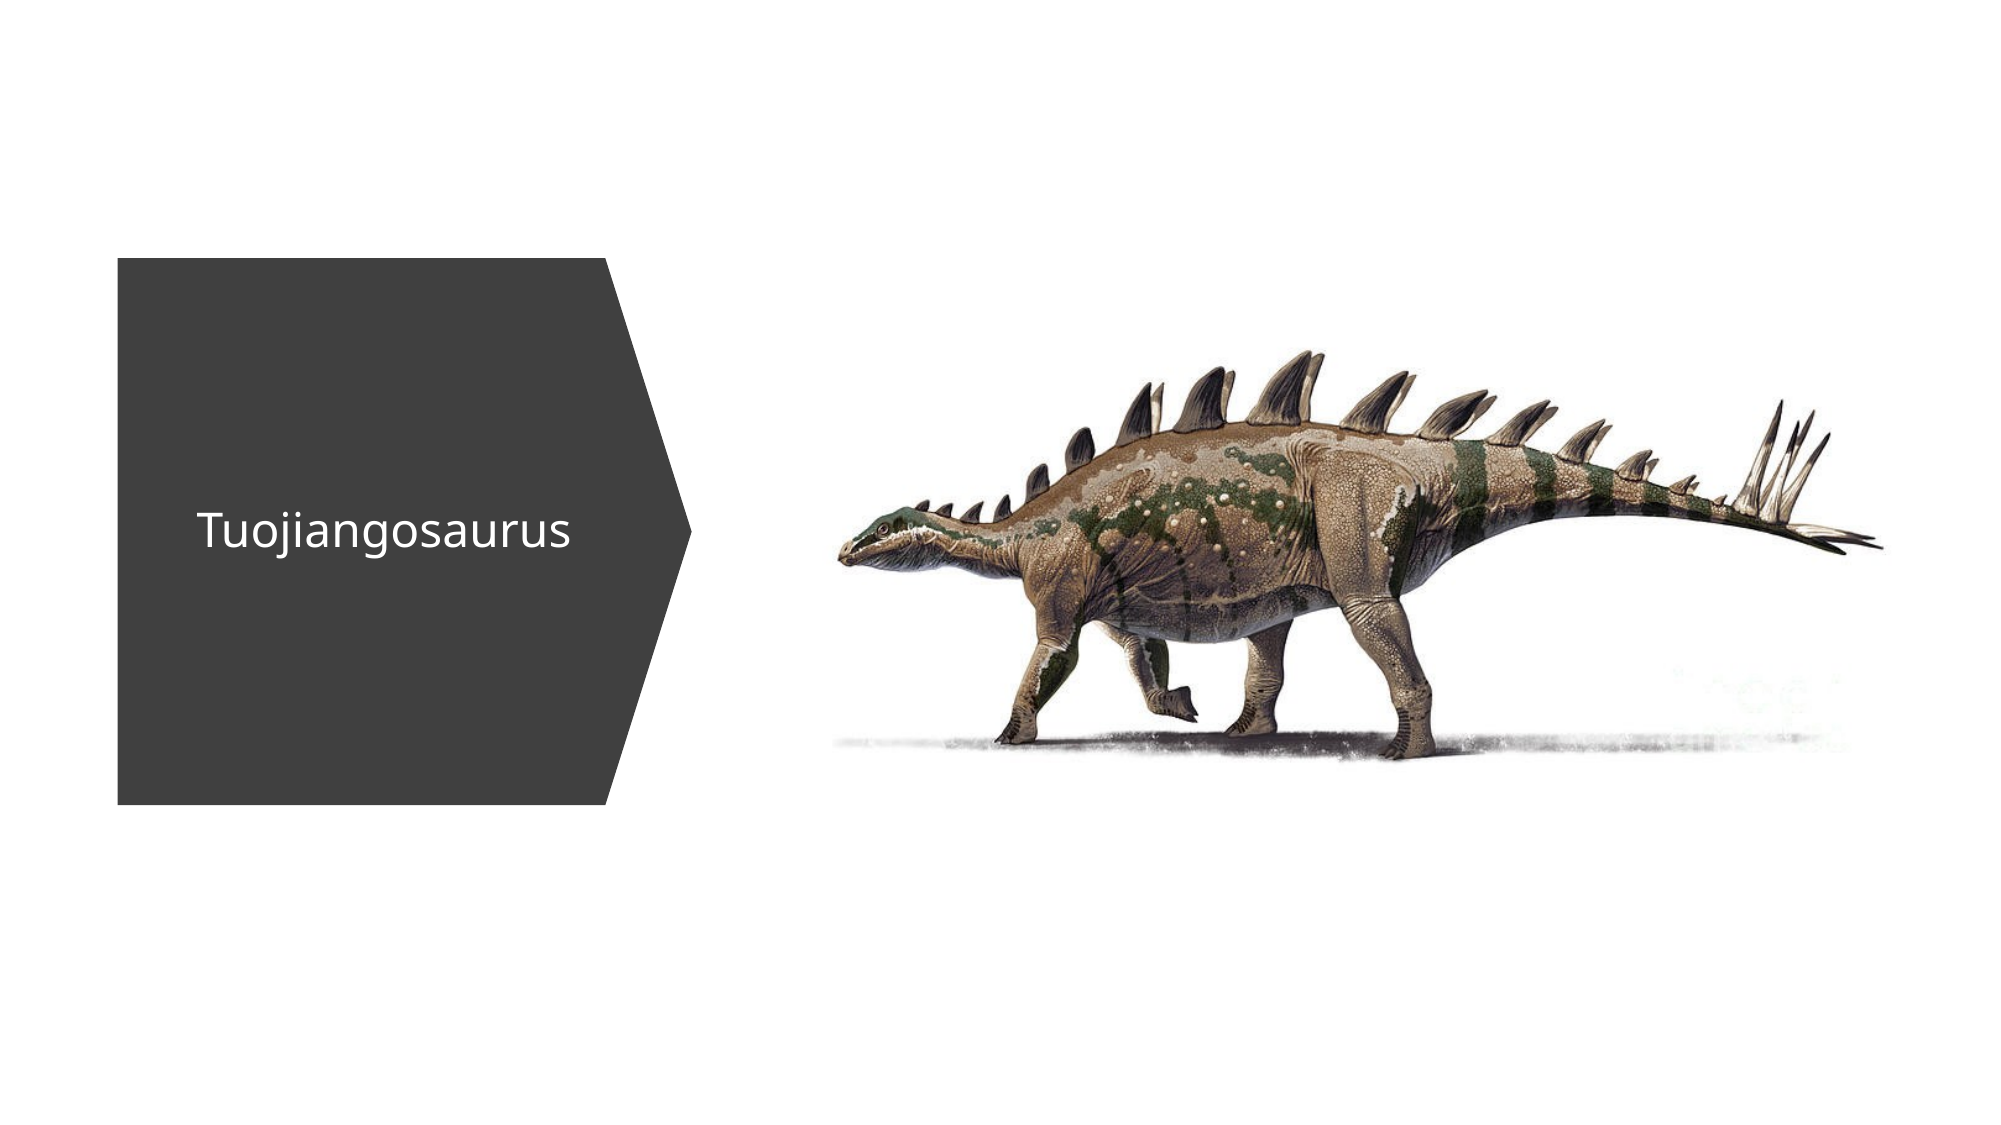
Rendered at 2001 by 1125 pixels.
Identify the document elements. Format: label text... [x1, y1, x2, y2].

title Tuojiangosaurus [168, 322, 601, 741]
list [783, 328, 1896, 796]
text_box [116, 257, 693, 807]
